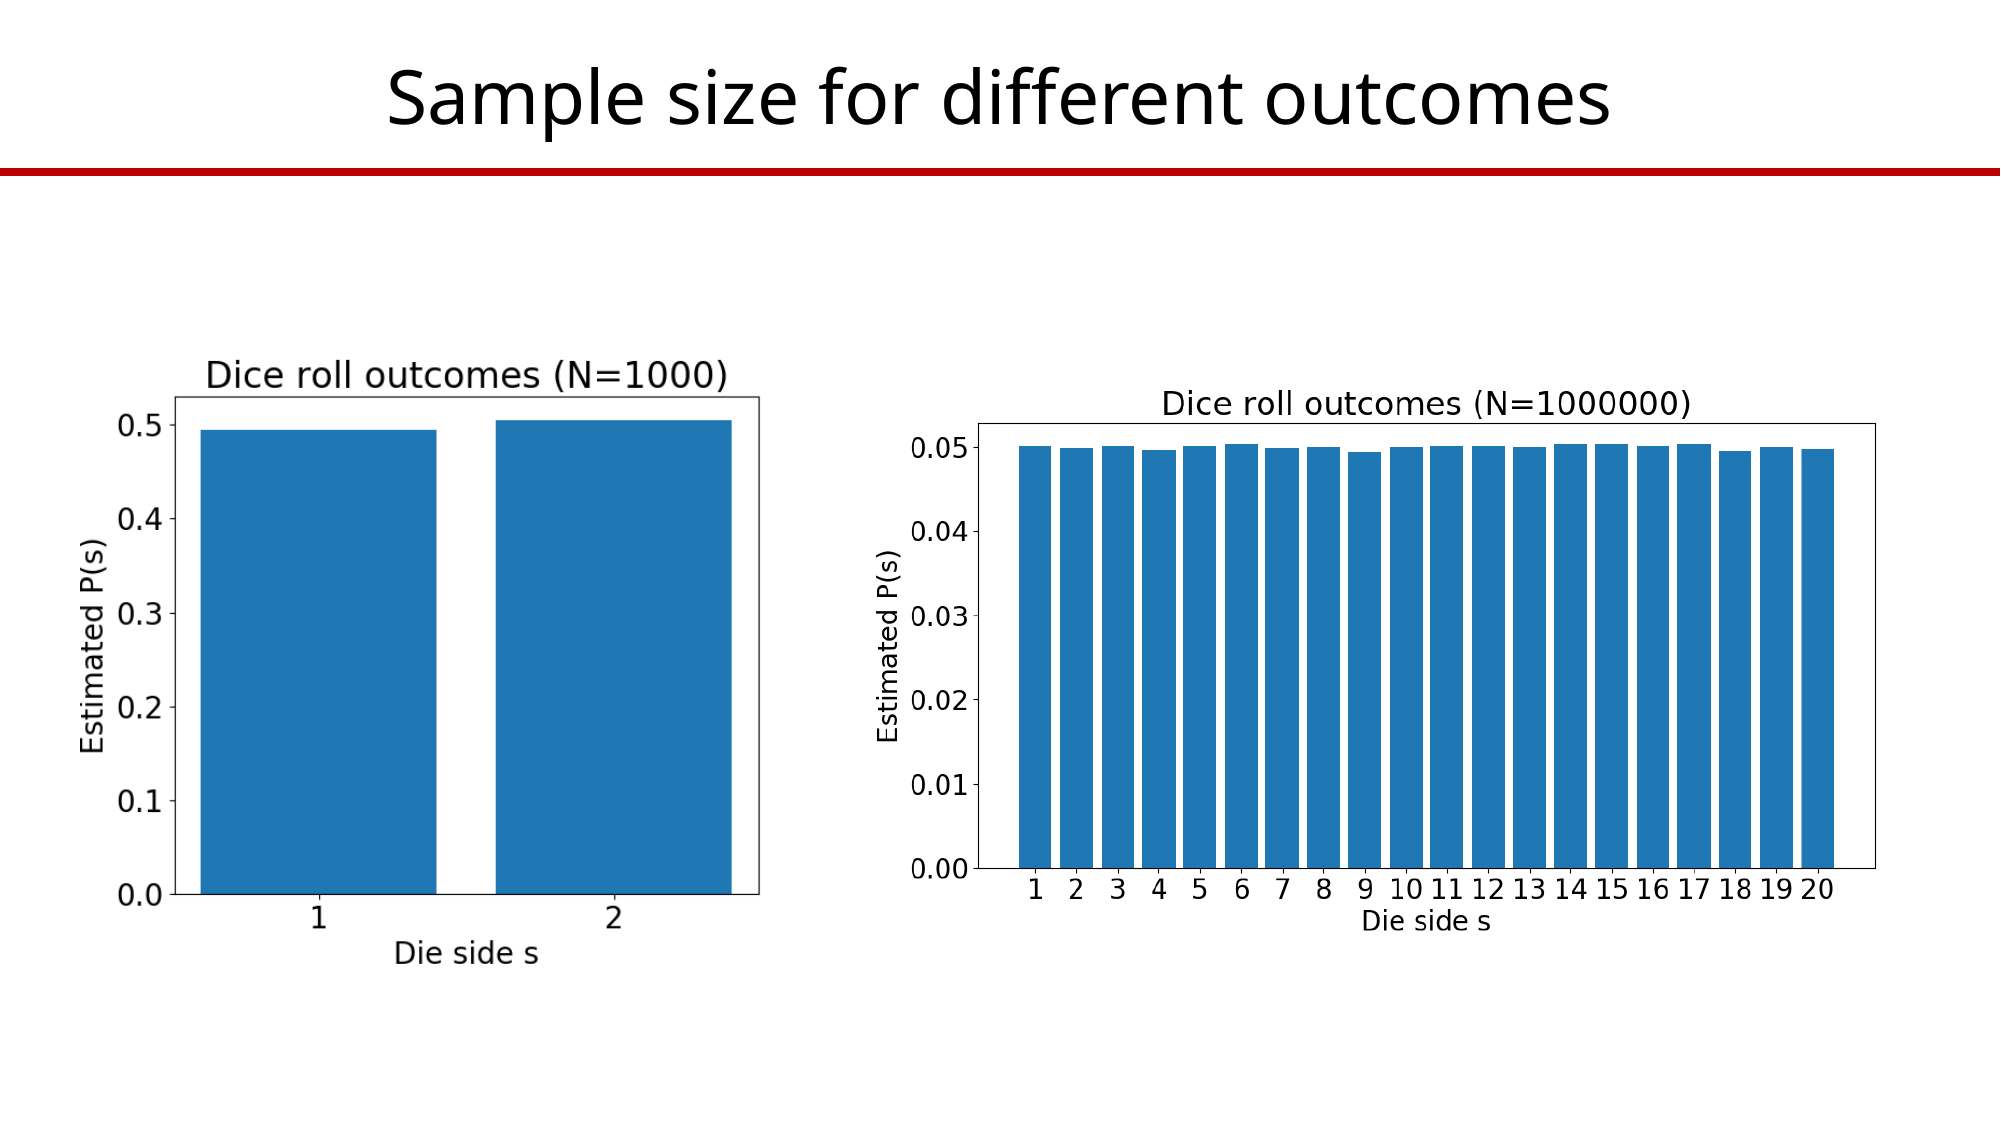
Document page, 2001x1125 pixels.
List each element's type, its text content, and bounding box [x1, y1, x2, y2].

title Sample size for different outcomes [137, 50, 1863, 150]
picture [80, 319, 1990, 965]
